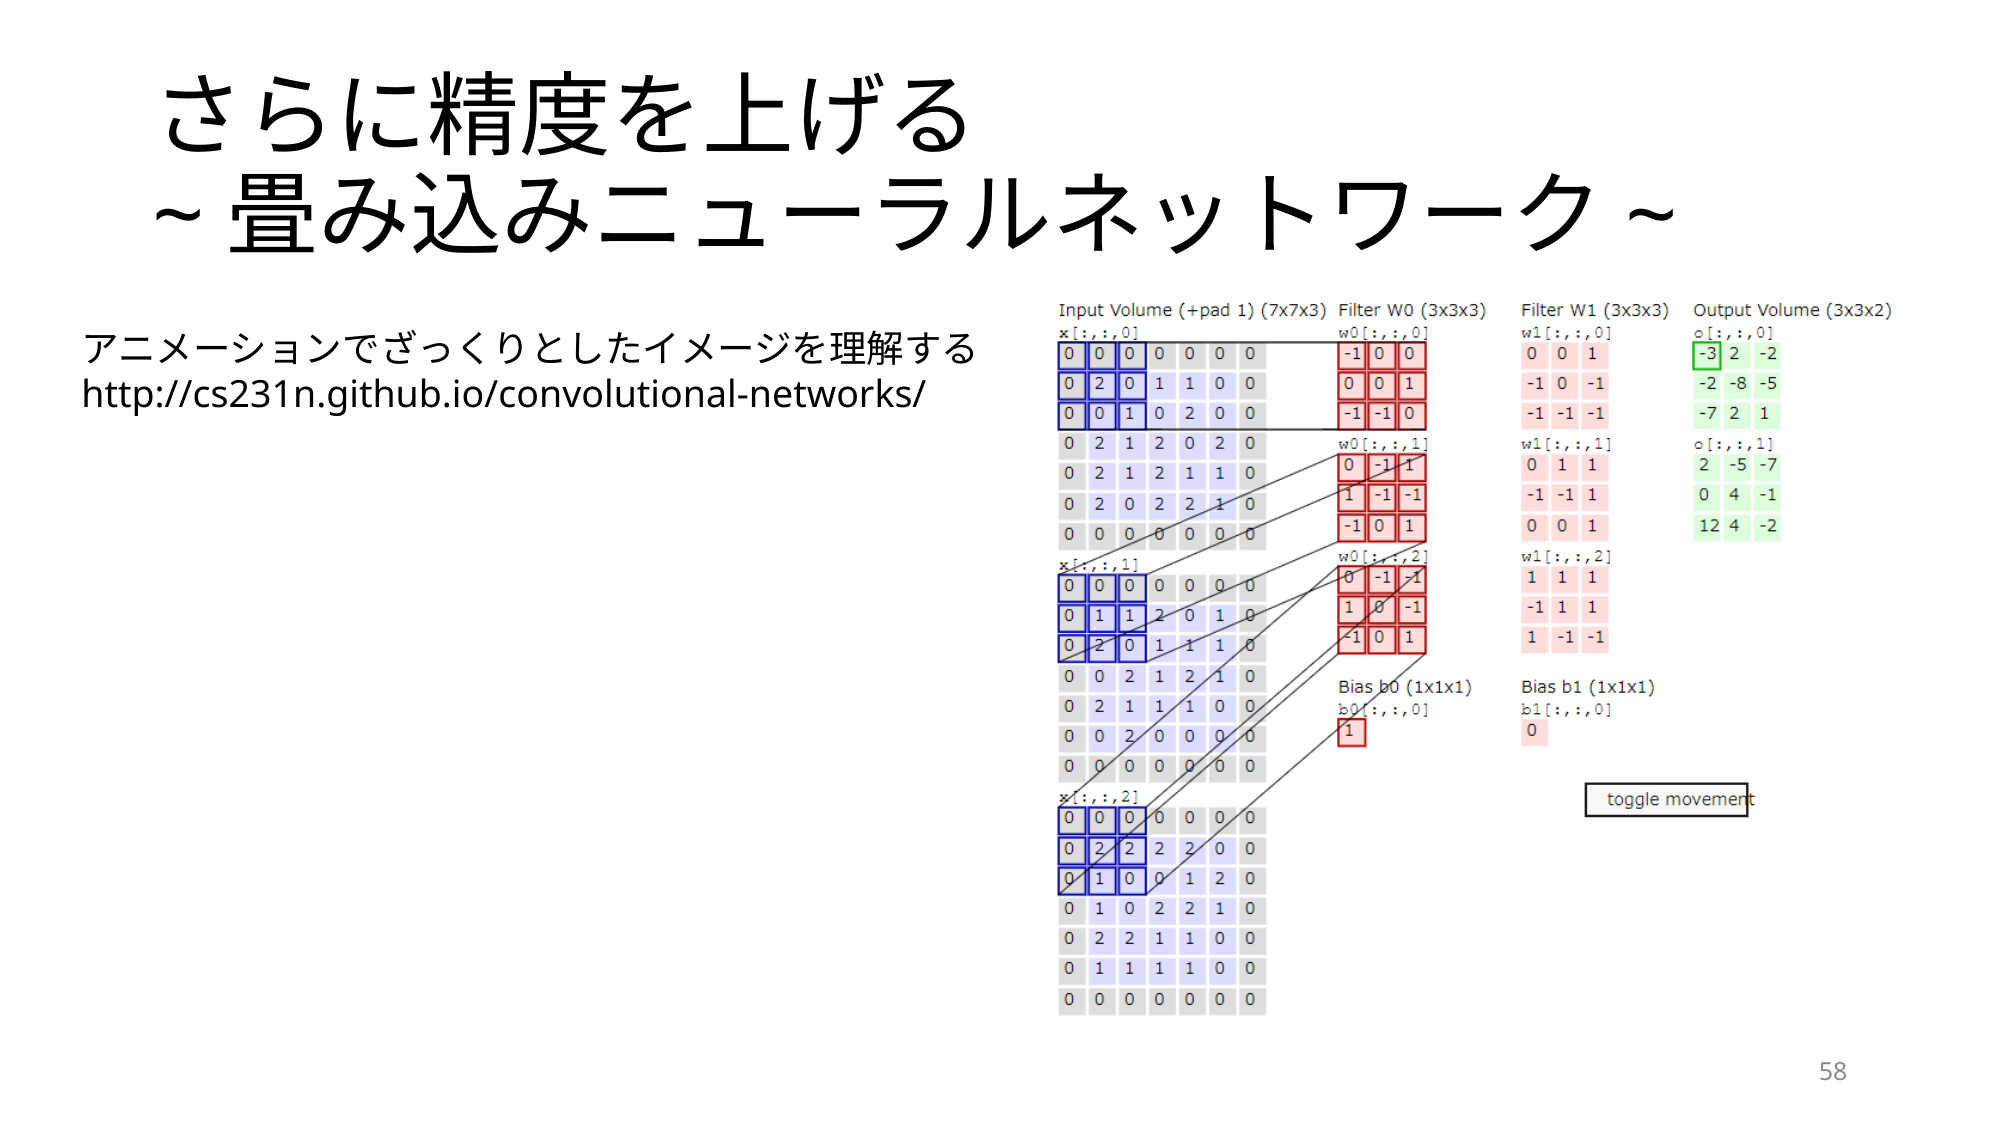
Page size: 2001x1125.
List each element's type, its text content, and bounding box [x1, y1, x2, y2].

picture [1054, 297, 1898, 1023]
text_box アニメーションでざっくりとしたイメージを理解する http://cs231n.github.io/convolutional-networks/ [66, 317, 995, 422]
slide_number 58 [1412, 1042, 1863, 1103]
title さらに精度を上げる ~畳み込みニューラルネットワーク~ [137, 59, 1863, 278]
